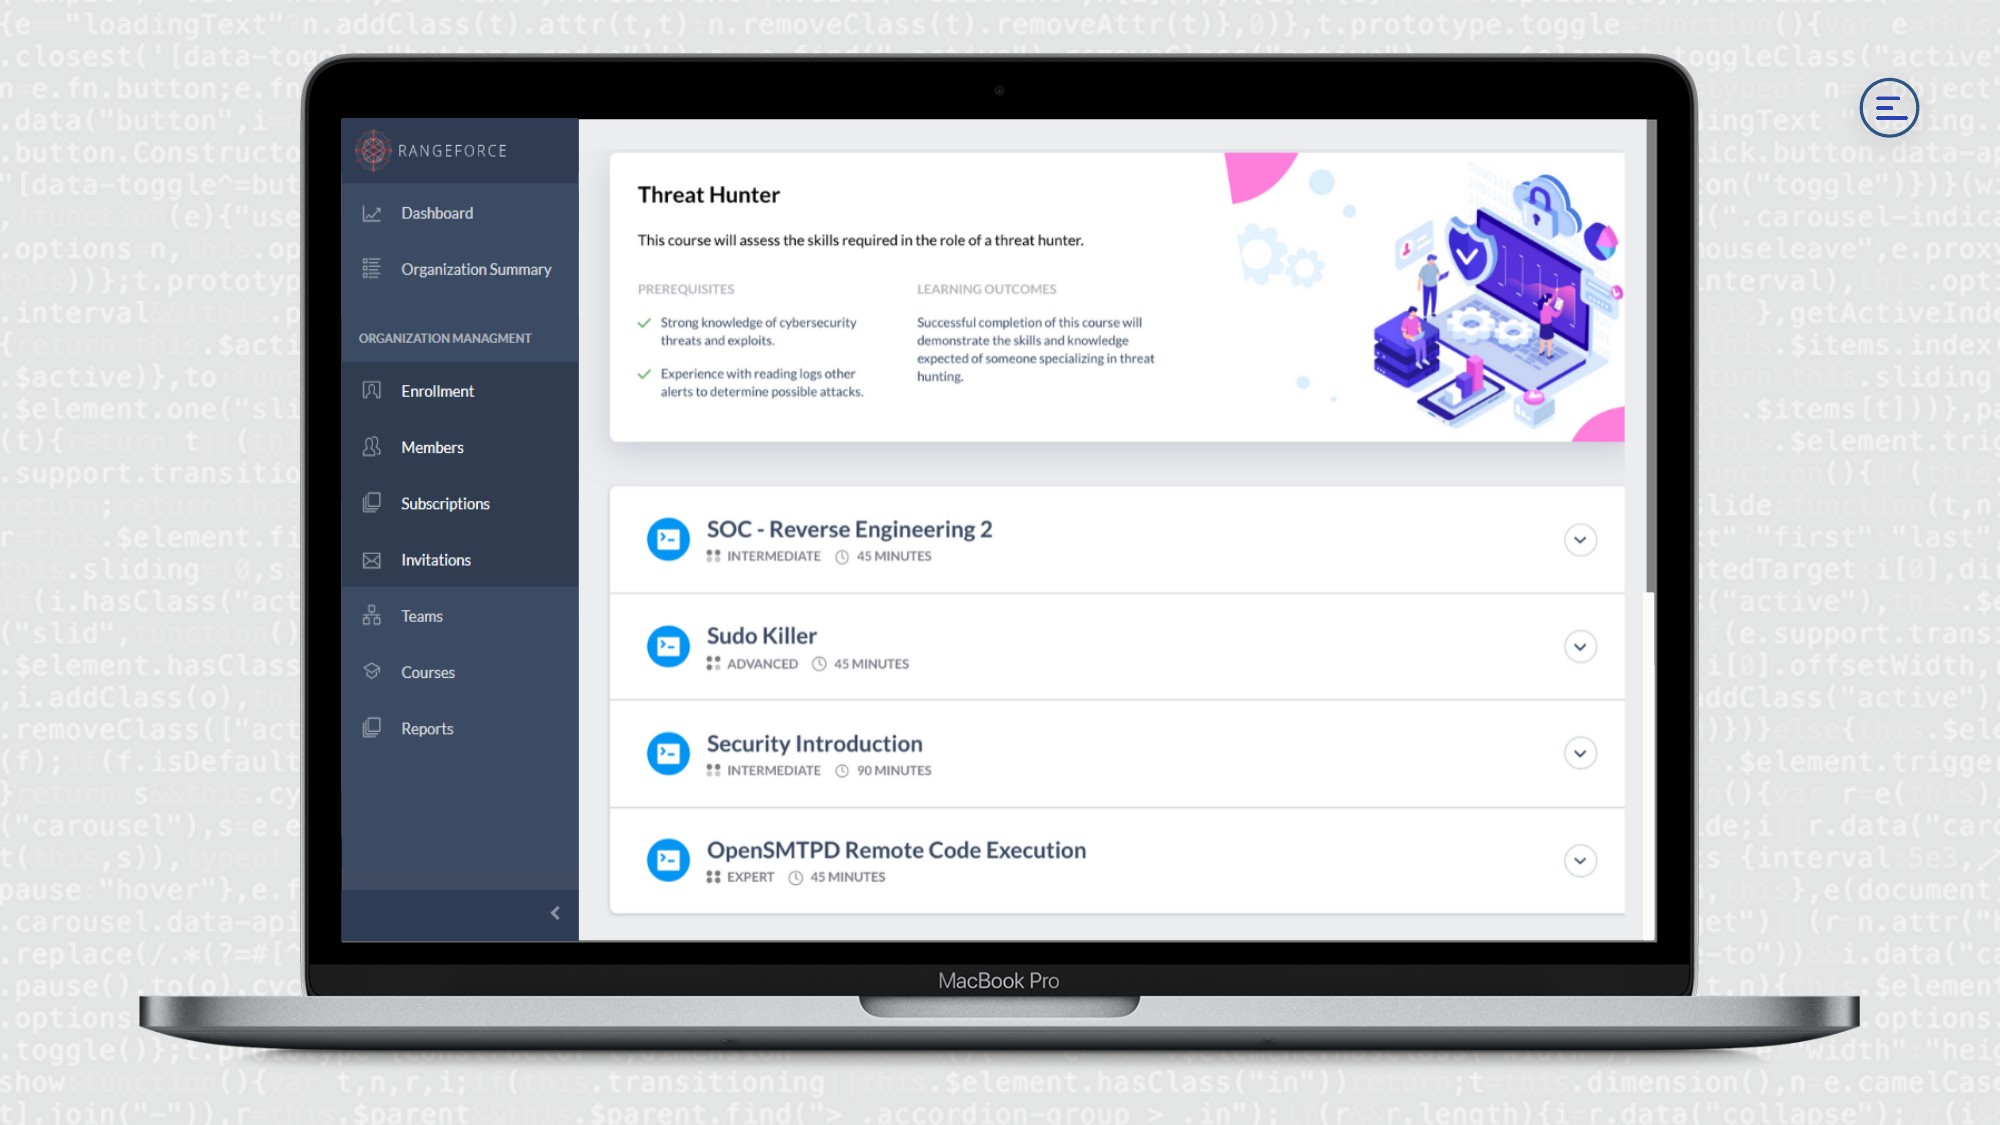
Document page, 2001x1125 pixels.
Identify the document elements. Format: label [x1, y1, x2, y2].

text_box [132, 46, 1868, 1079]
picture [0, 0, 2000, 1125]
text_box [1873, 74, 1926, 141]
